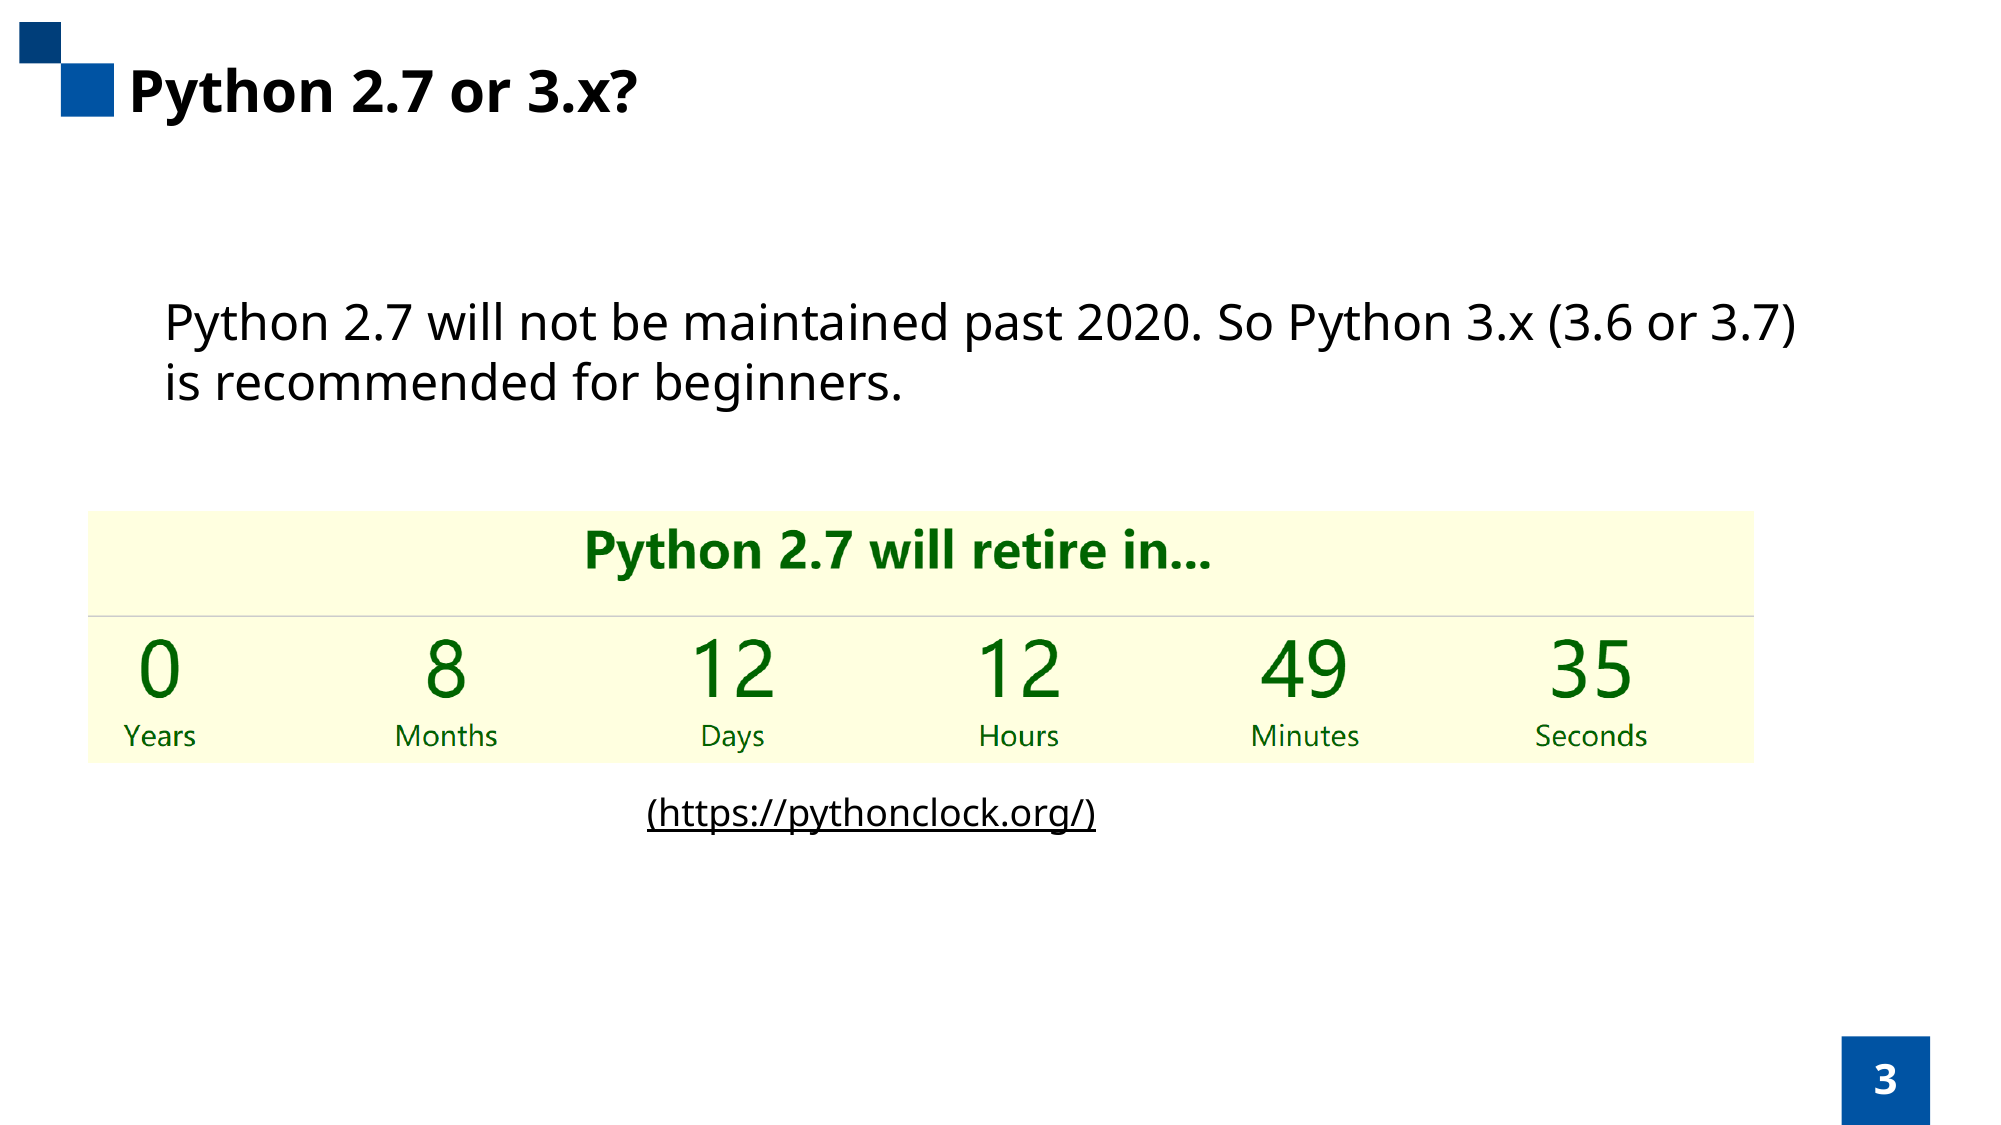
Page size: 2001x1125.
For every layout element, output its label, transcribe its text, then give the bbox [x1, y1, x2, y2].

slide_number 3 [1771, 1051, 2000, 1112]
text_box (https://pythonclock.org/) [632, 781, 1112, 842]
text_box Python 2.7 will not be maintained past 2020. So Python 3.x (3.6 or 3.7) is recommended for beginners. [149, 283, 1812, 418]
picture [88, 511, 1754, 763]
text_box Python 2.7 or 3.x? [113, 47, 843, 132]
